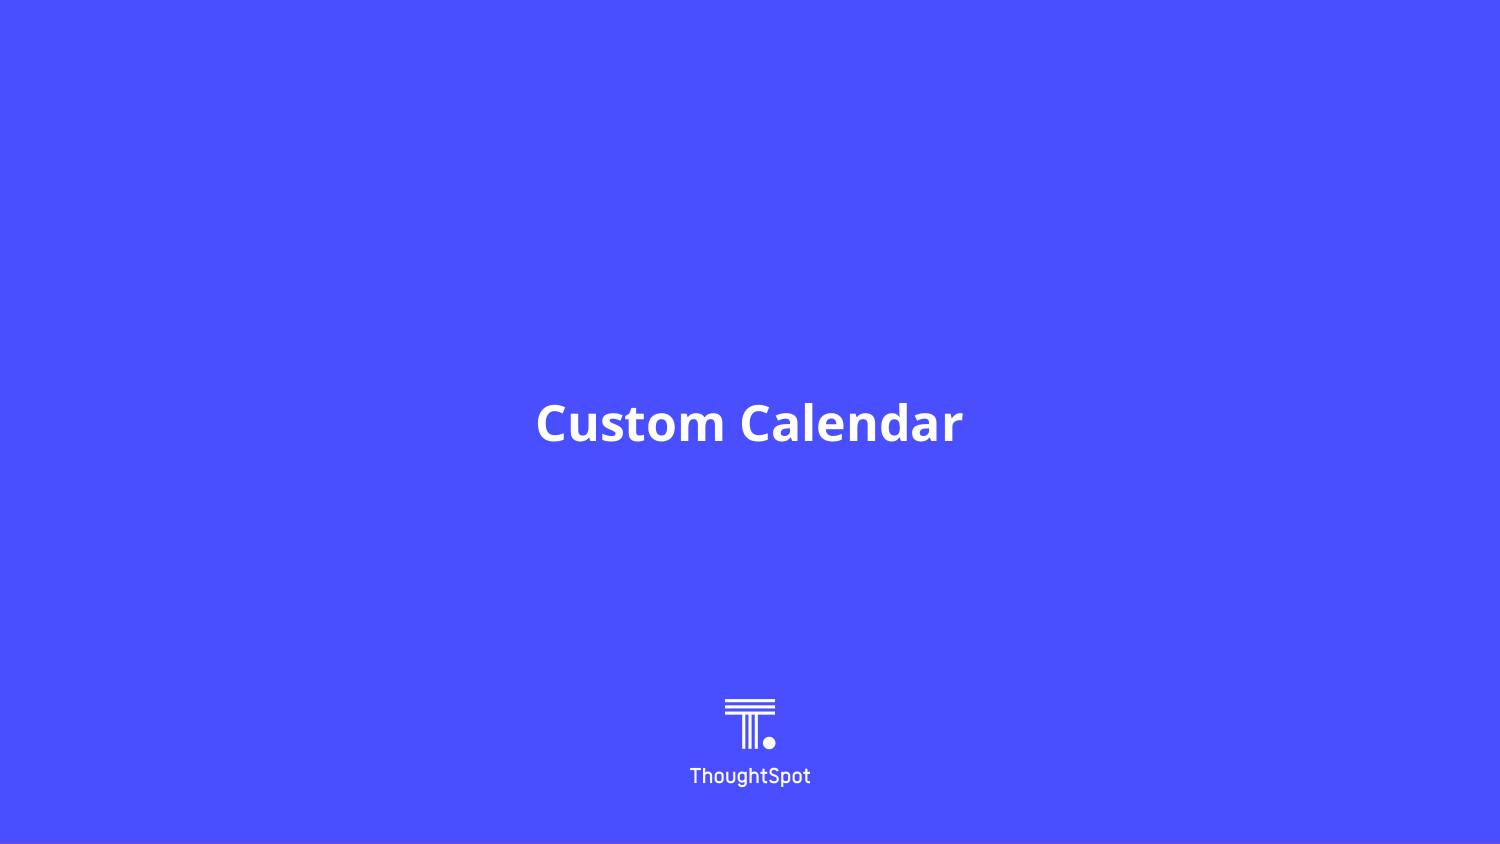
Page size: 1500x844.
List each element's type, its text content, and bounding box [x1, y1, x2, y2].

title Custom Calendar [75, 351, 1425, 493]
picture [689, 698, 811, 788]
